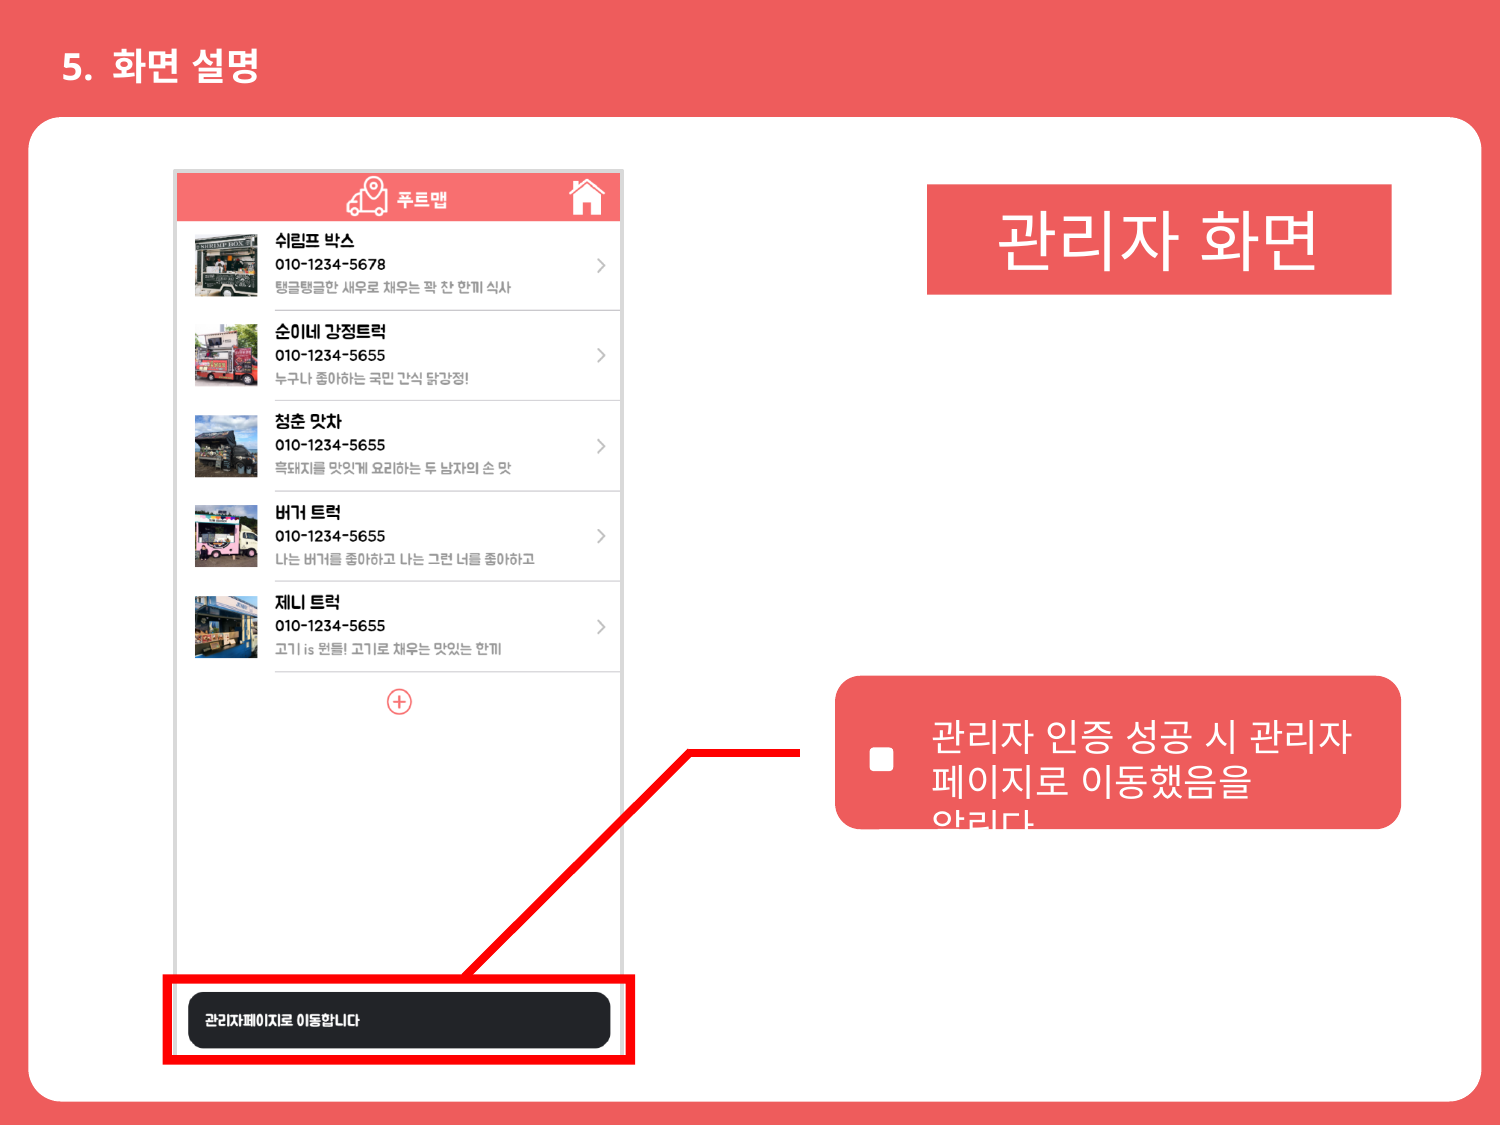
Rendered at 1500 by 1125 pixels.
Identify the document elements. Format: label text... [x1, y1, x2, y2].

text_box [867, 745, 896, 774]
text_box [160, 972, 177, 1067]
text_box [26, 115, 1484, 1104]
text_box 관리자 화면 [925, 182, 1394, 297]
text_box 관리자 인증 성공 시 관리자 페이지로 이동했음을 알린다. [916, 706, 1378, 857]
text_box [833, 673, 1404, 832]
text_box 5. 화면 설명 [46, 35, 396, 95]
picture [176, 172, 621, 1059]
text_box [621, 987, 637, 1067]
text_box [463, 751, 692, 978]
